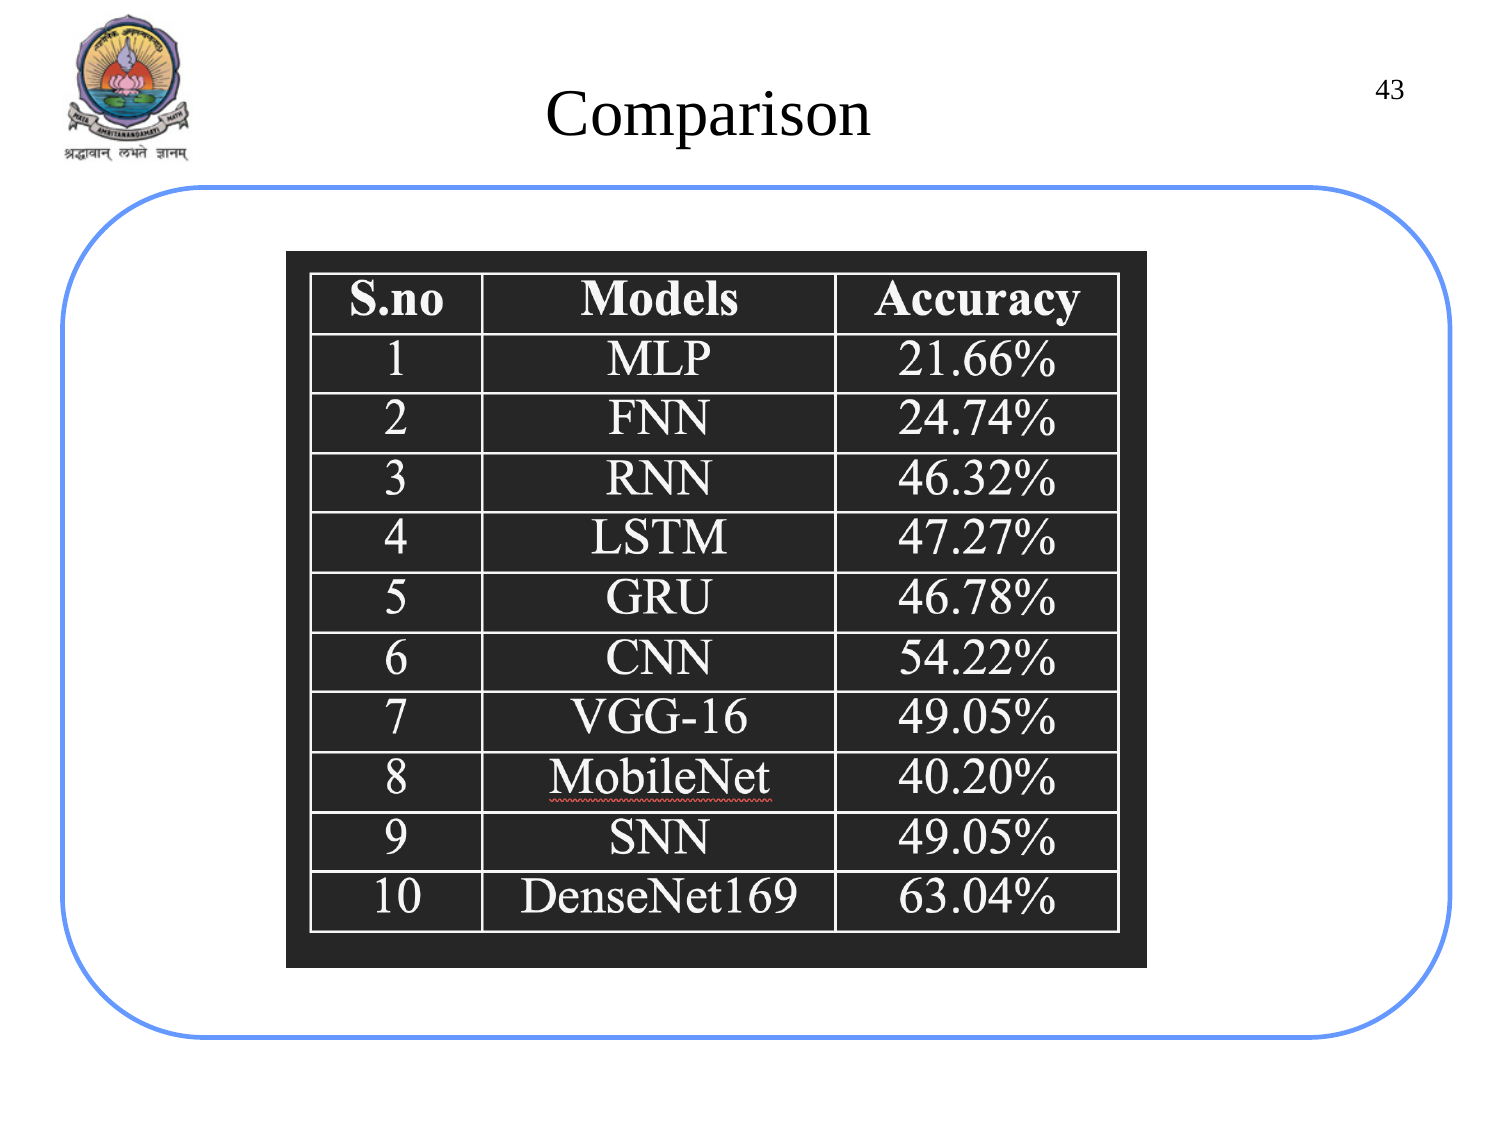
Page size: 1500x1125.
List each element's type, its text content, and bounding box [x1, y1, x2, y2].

slide_number 43 [1362, 62, 1413, 113]
picture [286, 251, 1148, 968]
text_box Comparison [334, 60, 1084, 156]
picture [62, 12, 193, 163]
